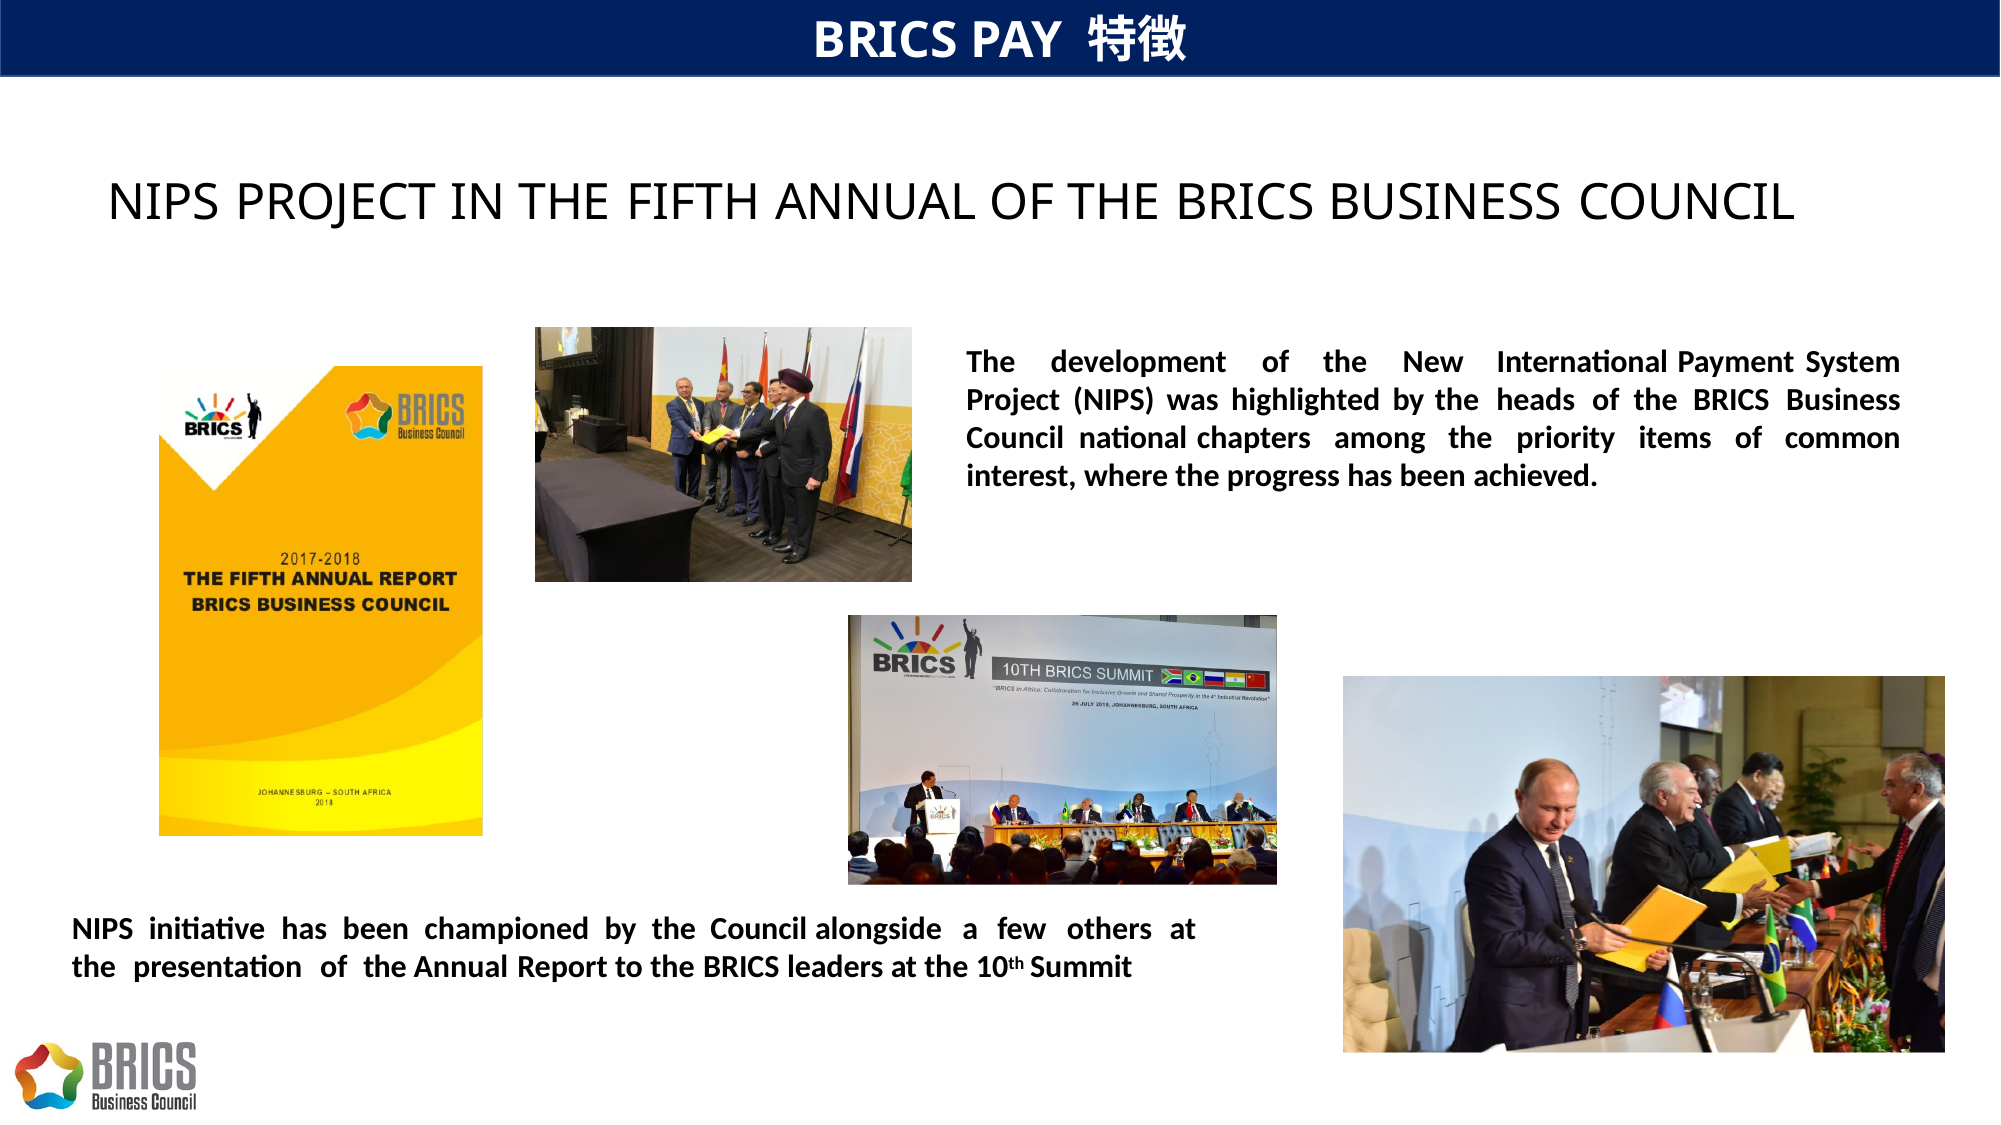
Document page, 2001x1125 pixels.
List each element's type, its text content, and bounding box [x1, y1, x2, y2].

text_box NIPS initiative has been championed by the Council alongside a few others at the presentation of the Annual Report to the BRICS leaders at the 10th Summit [66, 905, 159, 985]
text_box BRICS PAY 特徴 [0, 0, 2000, 77]
title NIPS PROJECT IN THE FIFTH ANNUAL OF THE BRICS BUSINESS COUNCIL [105, 104, 1928, 294]
picture [14, 1041, 197, 1111]
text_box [159, 327, 1945, 1053]
